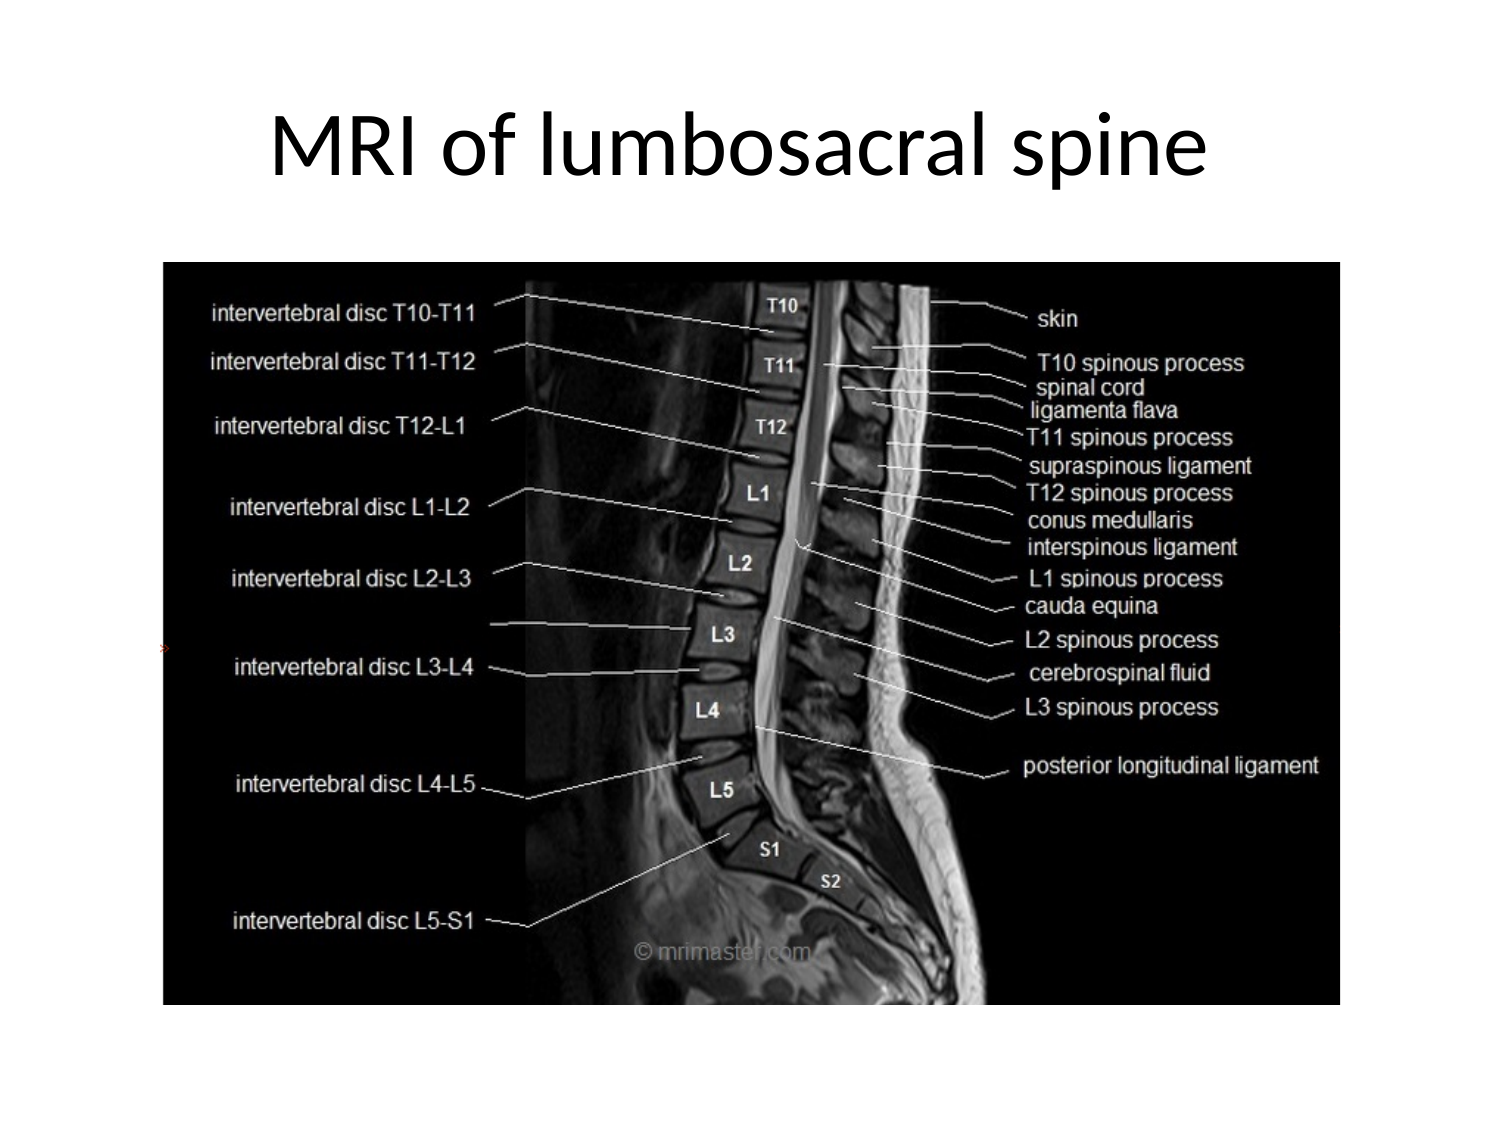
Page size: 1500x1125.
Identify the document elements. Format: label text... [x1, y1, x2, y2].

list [159, 262, 1341, 1006]
title MRI of lumbosacral spine [75, 45, 1425, 233]
